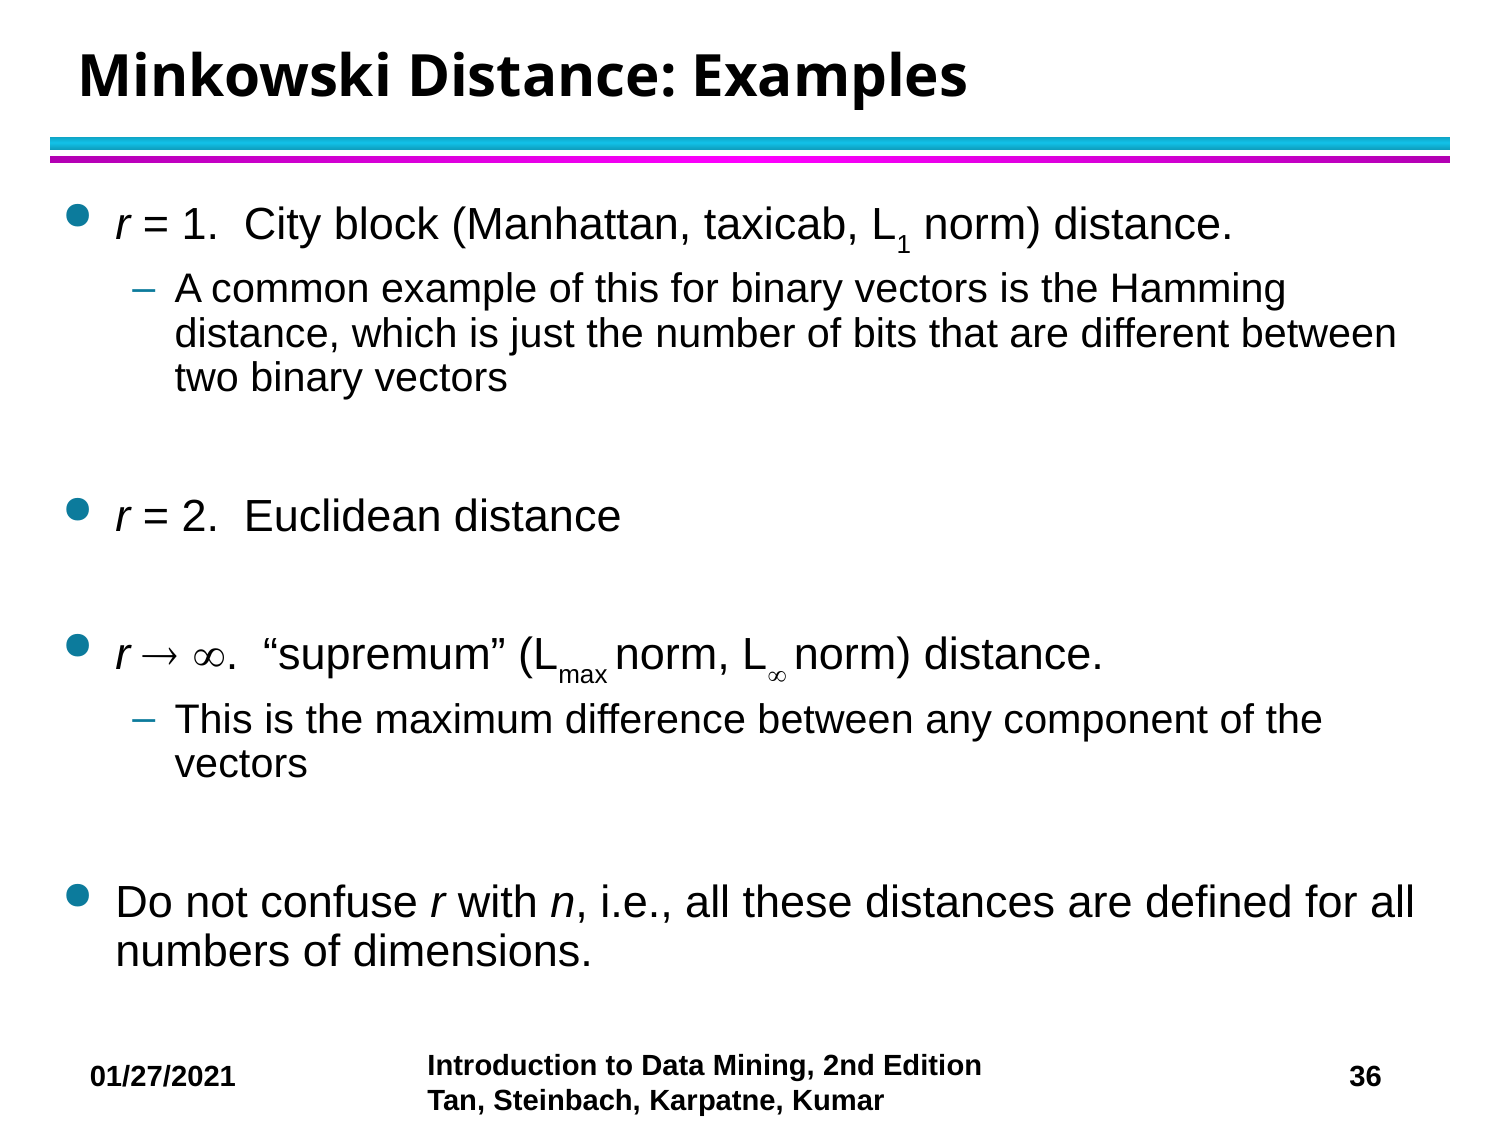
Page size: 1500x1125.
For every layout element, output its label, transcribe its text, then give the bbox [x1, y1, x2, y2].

list r = 1. City block (Manhattan, taxicab, L1 norm) distance. A common example of this for binary vectors is the Hamming distance, which is just the number of bits that are different between two binary vectors r = 2. Euclidean distance r  . “supremum” (Lmax norm, L norm) distance. This is the maximum difference between any component of the vectors Do not confuse r with n, i.e., all these distances are defined for all numbers of dimensions. [50, 187, 1438, 988]
title Minkowski Distance: Examples [62, 24, 1421, 116]
